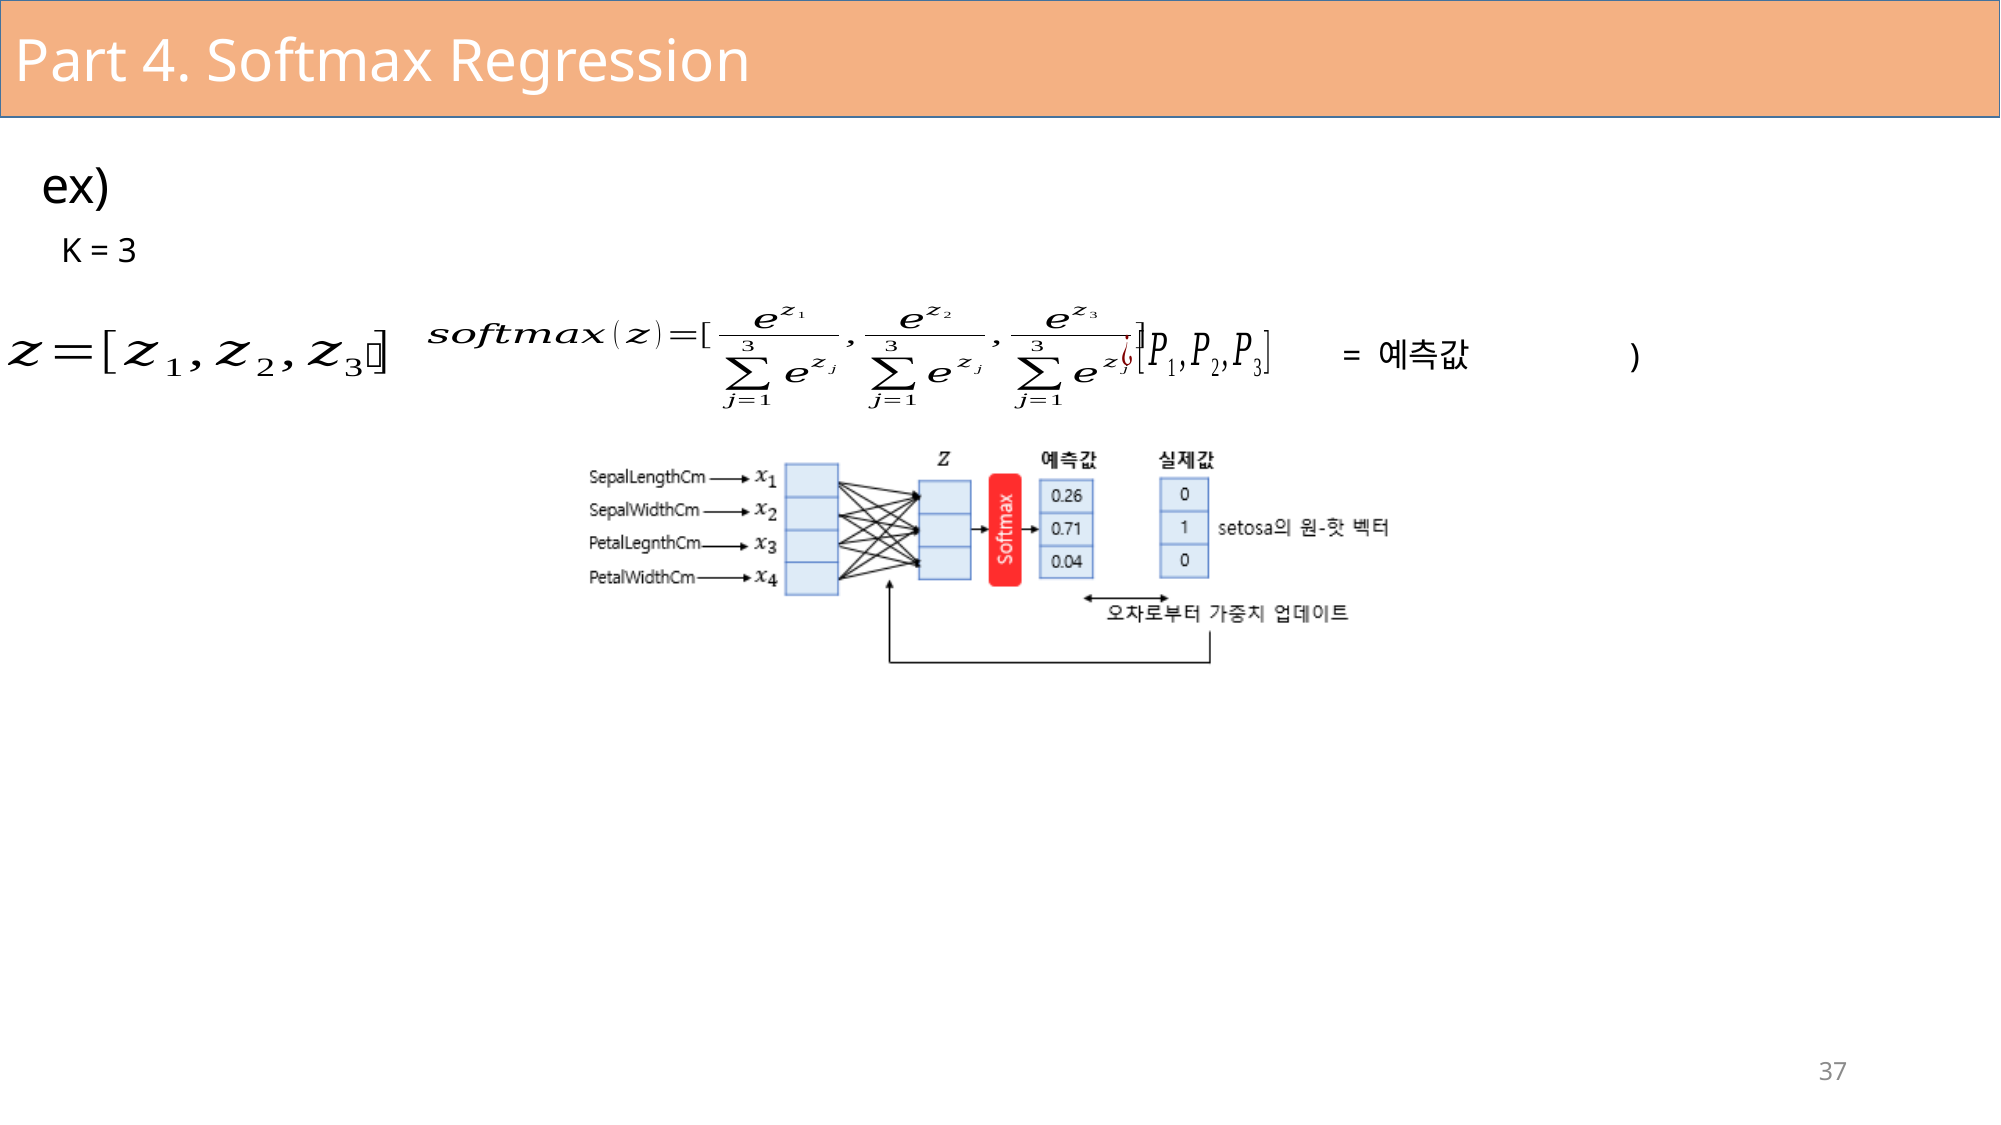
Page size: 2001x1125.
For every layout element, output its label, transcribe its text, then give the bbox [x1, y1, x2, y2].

text_box ex) [26, 146, 177, 221]
text_box  [349, 326, 500, 382]
picture [578, 444, 1422, 681]
text_box Part 4. Softmax Regression [0, 0, 2000, 118]
slide_number 37 [1412, 1042, 1863, 1103]
text_box K = 3 [46, 221, 197, 277]
